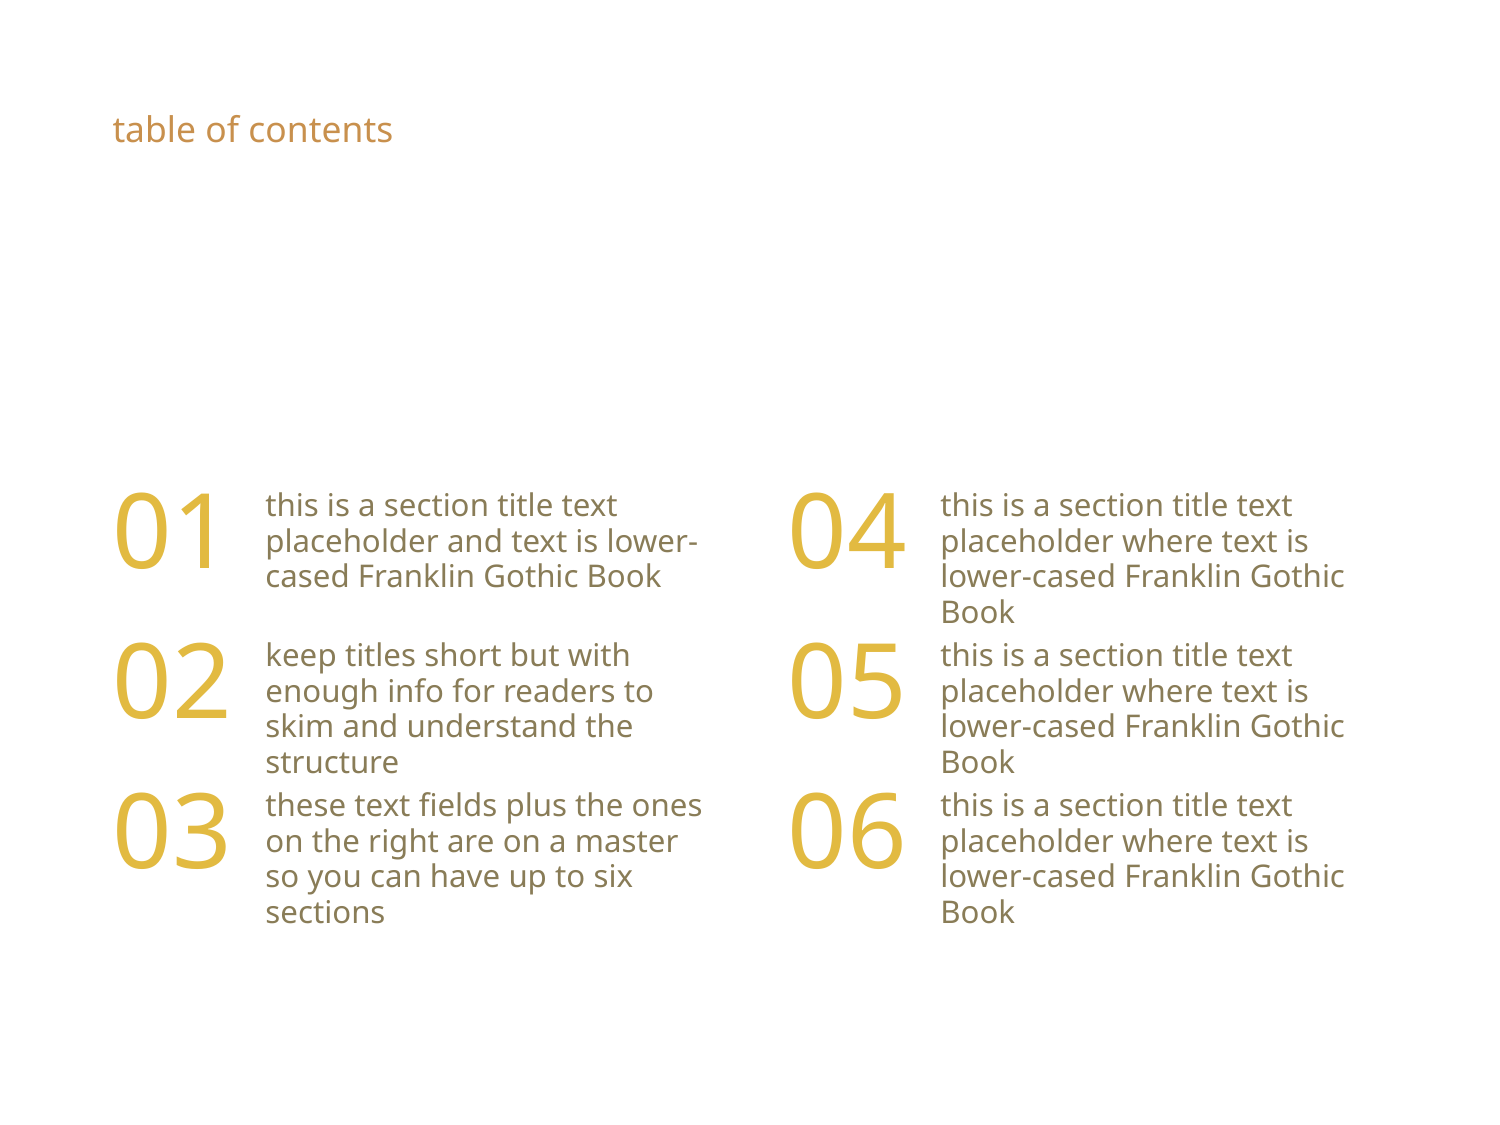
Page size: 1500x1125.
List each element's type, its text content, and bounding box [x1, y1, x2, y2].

list 01 [112, 483, 266, 633]
list 02 [112, 633, 266, 783]
list keep titles short but with enough info for readers to skim and understand the structure [266, 637, 713, 787]
list table of contents [112, 113, 1388, 188]
list this is a section title text placeholder where text is lower-cased Franklin Gothic Book [941, 787, 1388, 938]
list this is a section title text placeholder where text is lower-cased Franklin Gothic Book [941, 637, 1388, 787]
list 04 [787, 483, 941, 633]
list this is a section title text placeholder where text is lower-cased Franklin Gothic Book [941, 487, 1388, 637]
list these text fields plus the ones on the right are on a master so you can have up to six sections [266, 787, 713, 938]
list 05 [787, 633, 941, 783]
list 03 [112, 783, 266, 938]
list this is a section title text placeholder and text is lower-cased Franklin Gothic Book [266, 487, 713, 637]
list 06 [787, 783, 941, 938]
